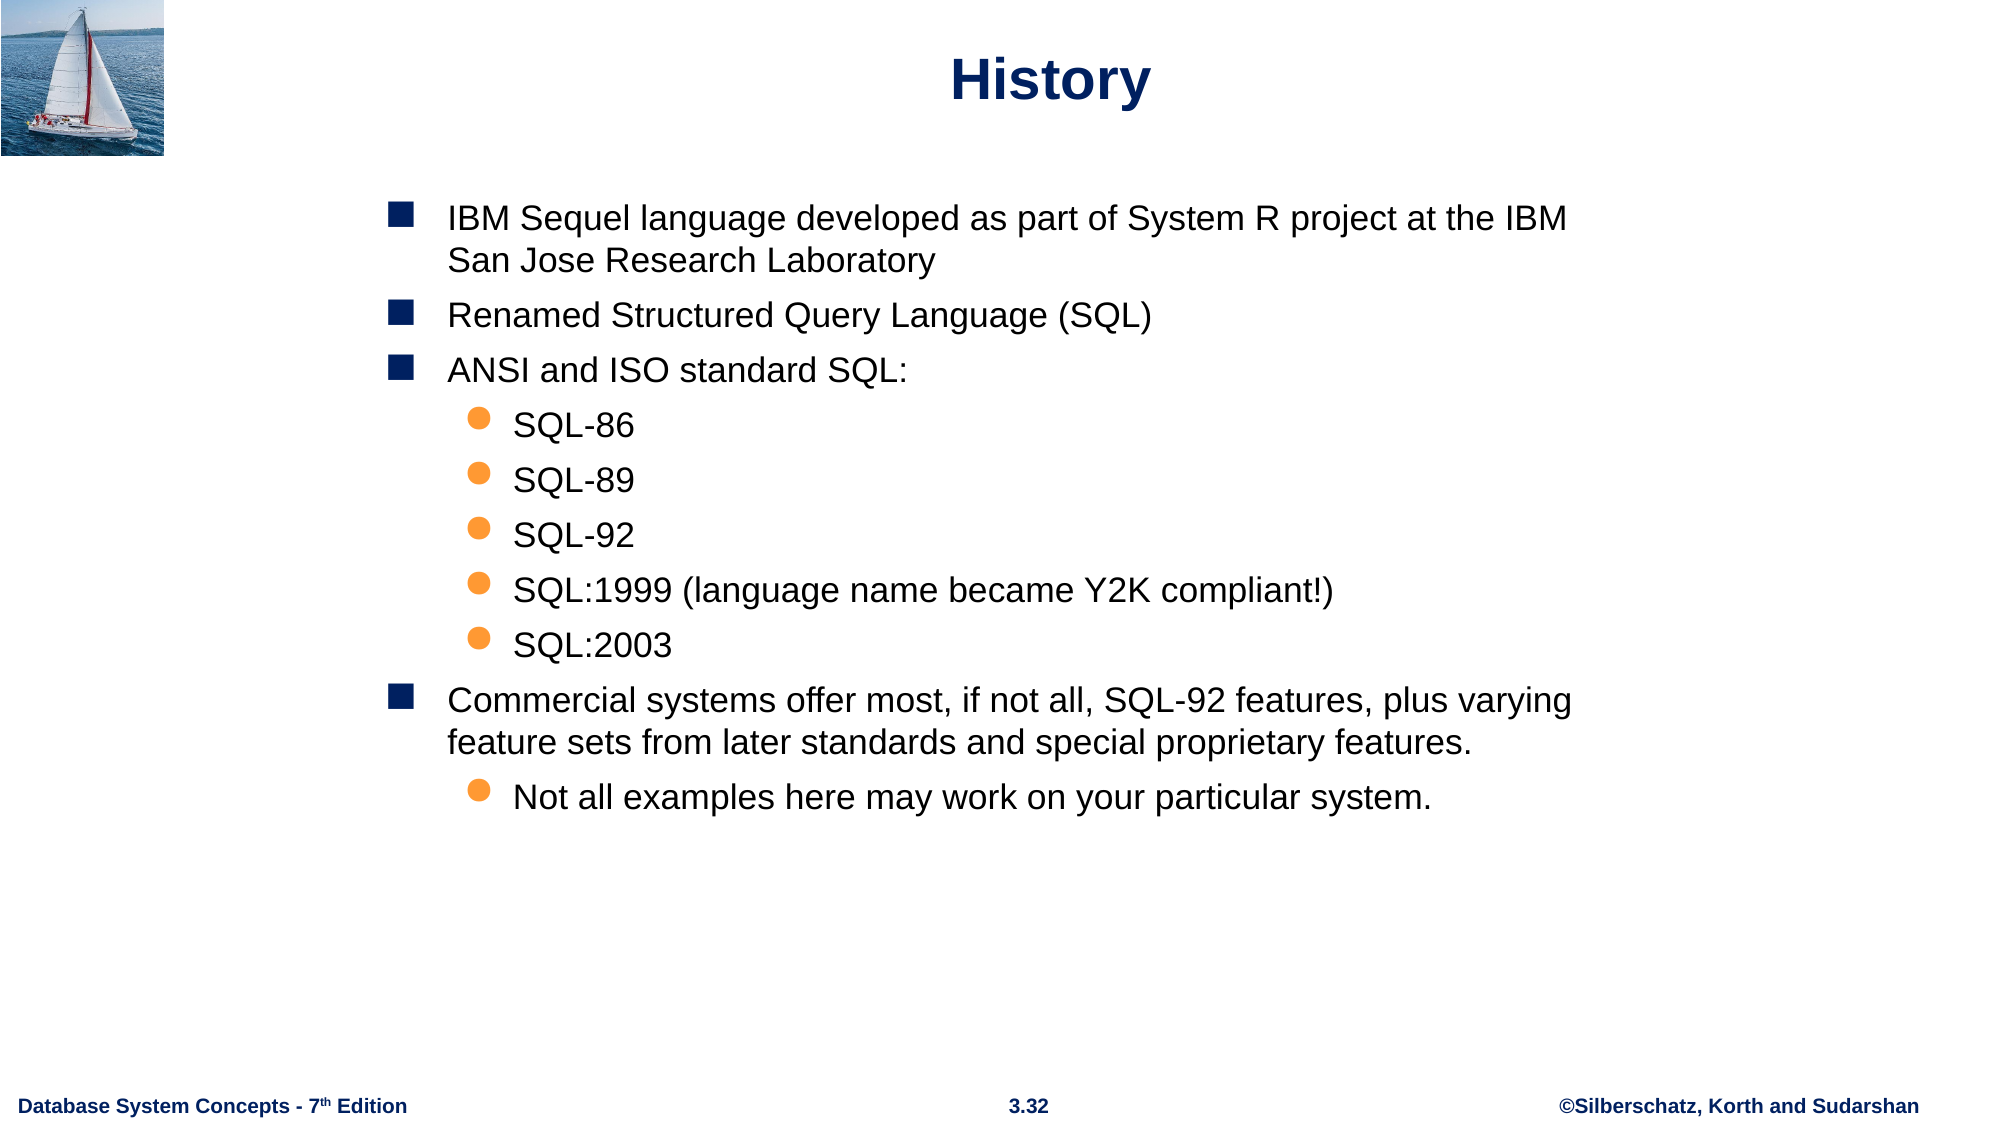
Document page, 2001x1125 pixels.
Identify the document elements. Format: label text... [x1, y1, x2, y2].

picture [1, 0, 164, 156]
list IBM Sequel language developed as part of System R project at the IBM San Jose Research Laboratory Renamed Structured Query Language (SQL) ANSI and ISO standard SQL: SQL-86 SQL-89 SQL-92 SQL:1999 (language name became Y2K compliant!) SQL:2003 Commercial systems offer most, if not all, SQL-92 features, plus varying feature sets from later standards and special proprietary features. Not all examples here may work on your particular system. [376, 187, 1632, 992]
title History [167, 18, 1935, 120]
